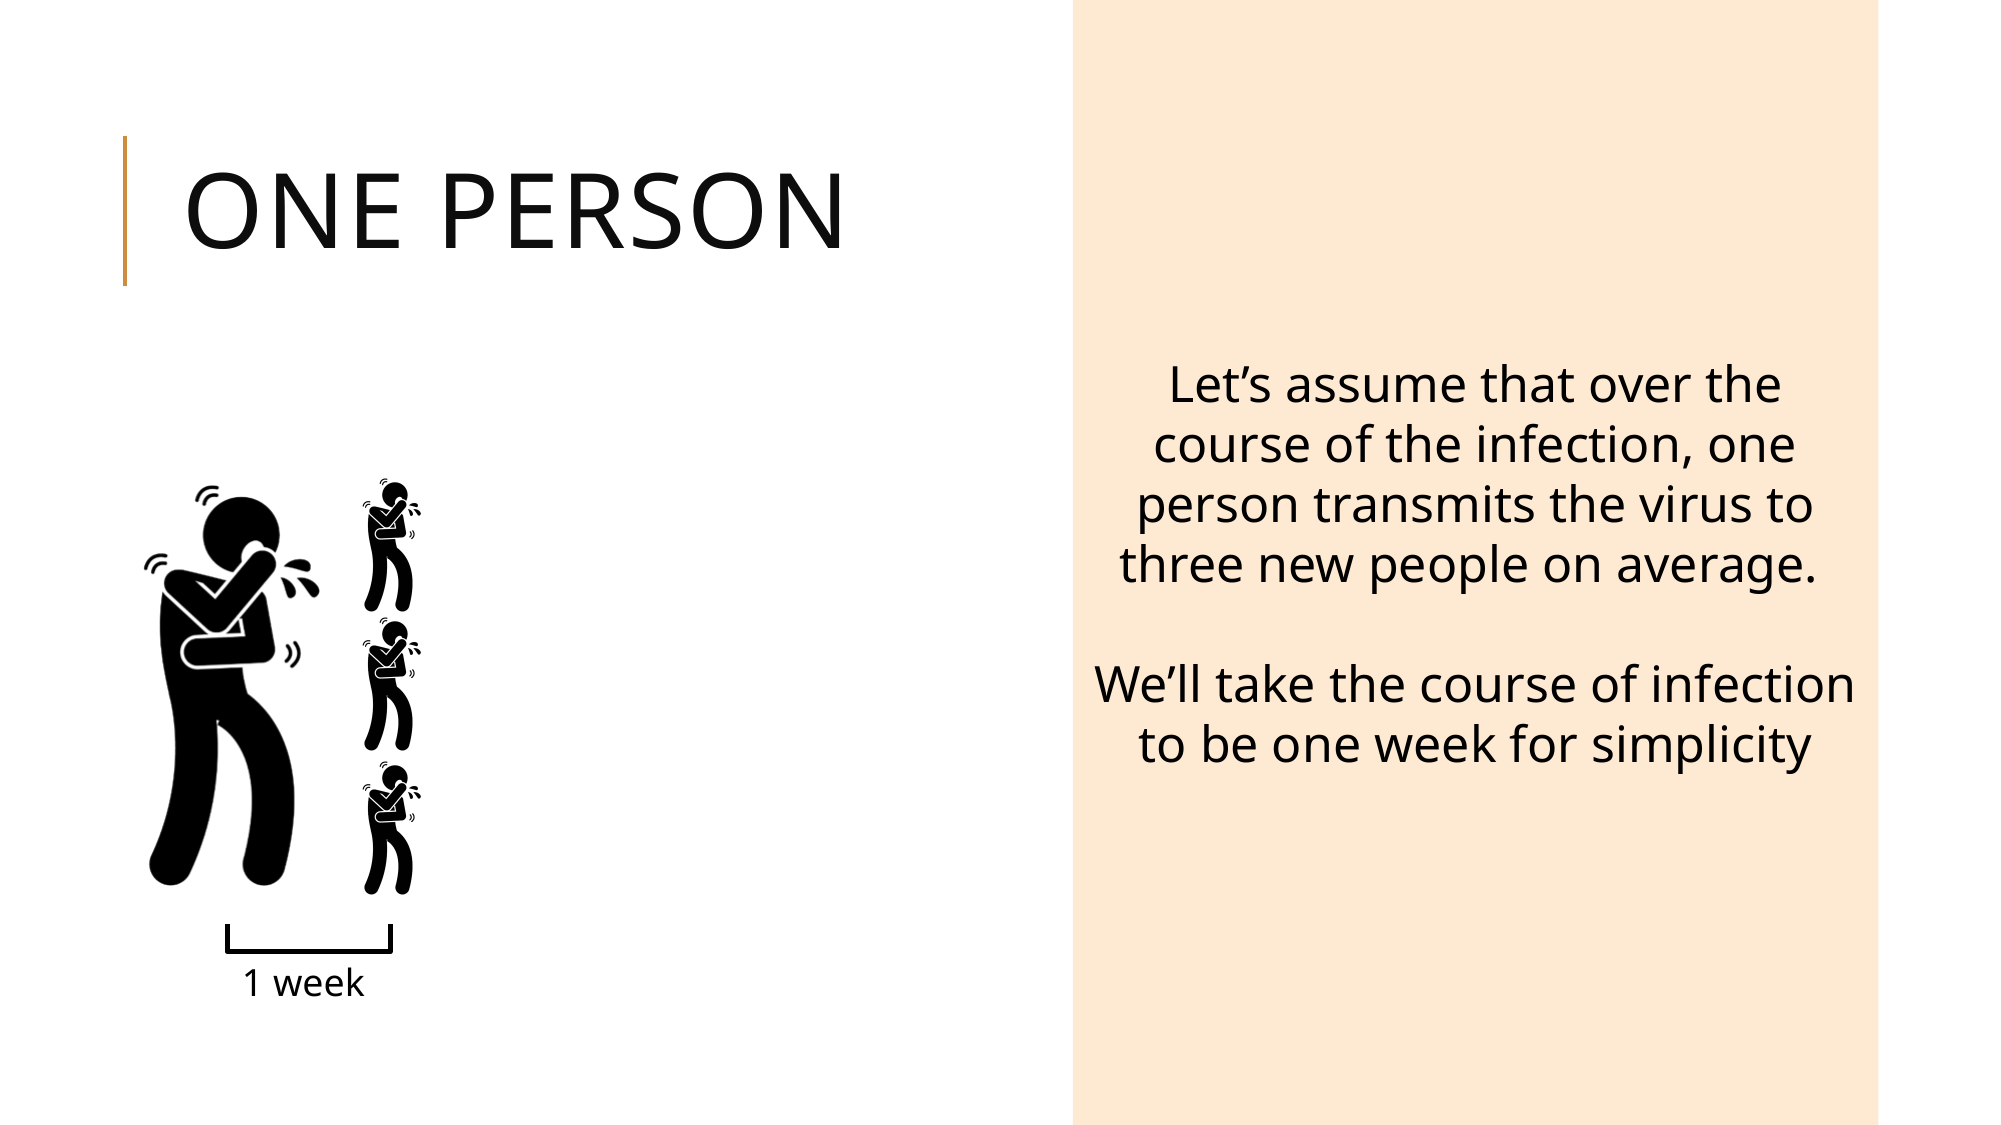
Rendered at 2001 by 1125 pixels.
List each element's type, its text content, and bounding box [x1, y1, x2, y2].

title One Person [168, 96, 1072, 342]
text_box Let’s assume that over the course of the infection, one person transmits the virus to three new people on average. We’ll take the course of infection to be one week for simplicity [1072, 0, 1879, 1125]
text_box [355, 475, 426, 898]
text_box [226, 923, 391, 1013]
picture [121, 475, 332, 897]
